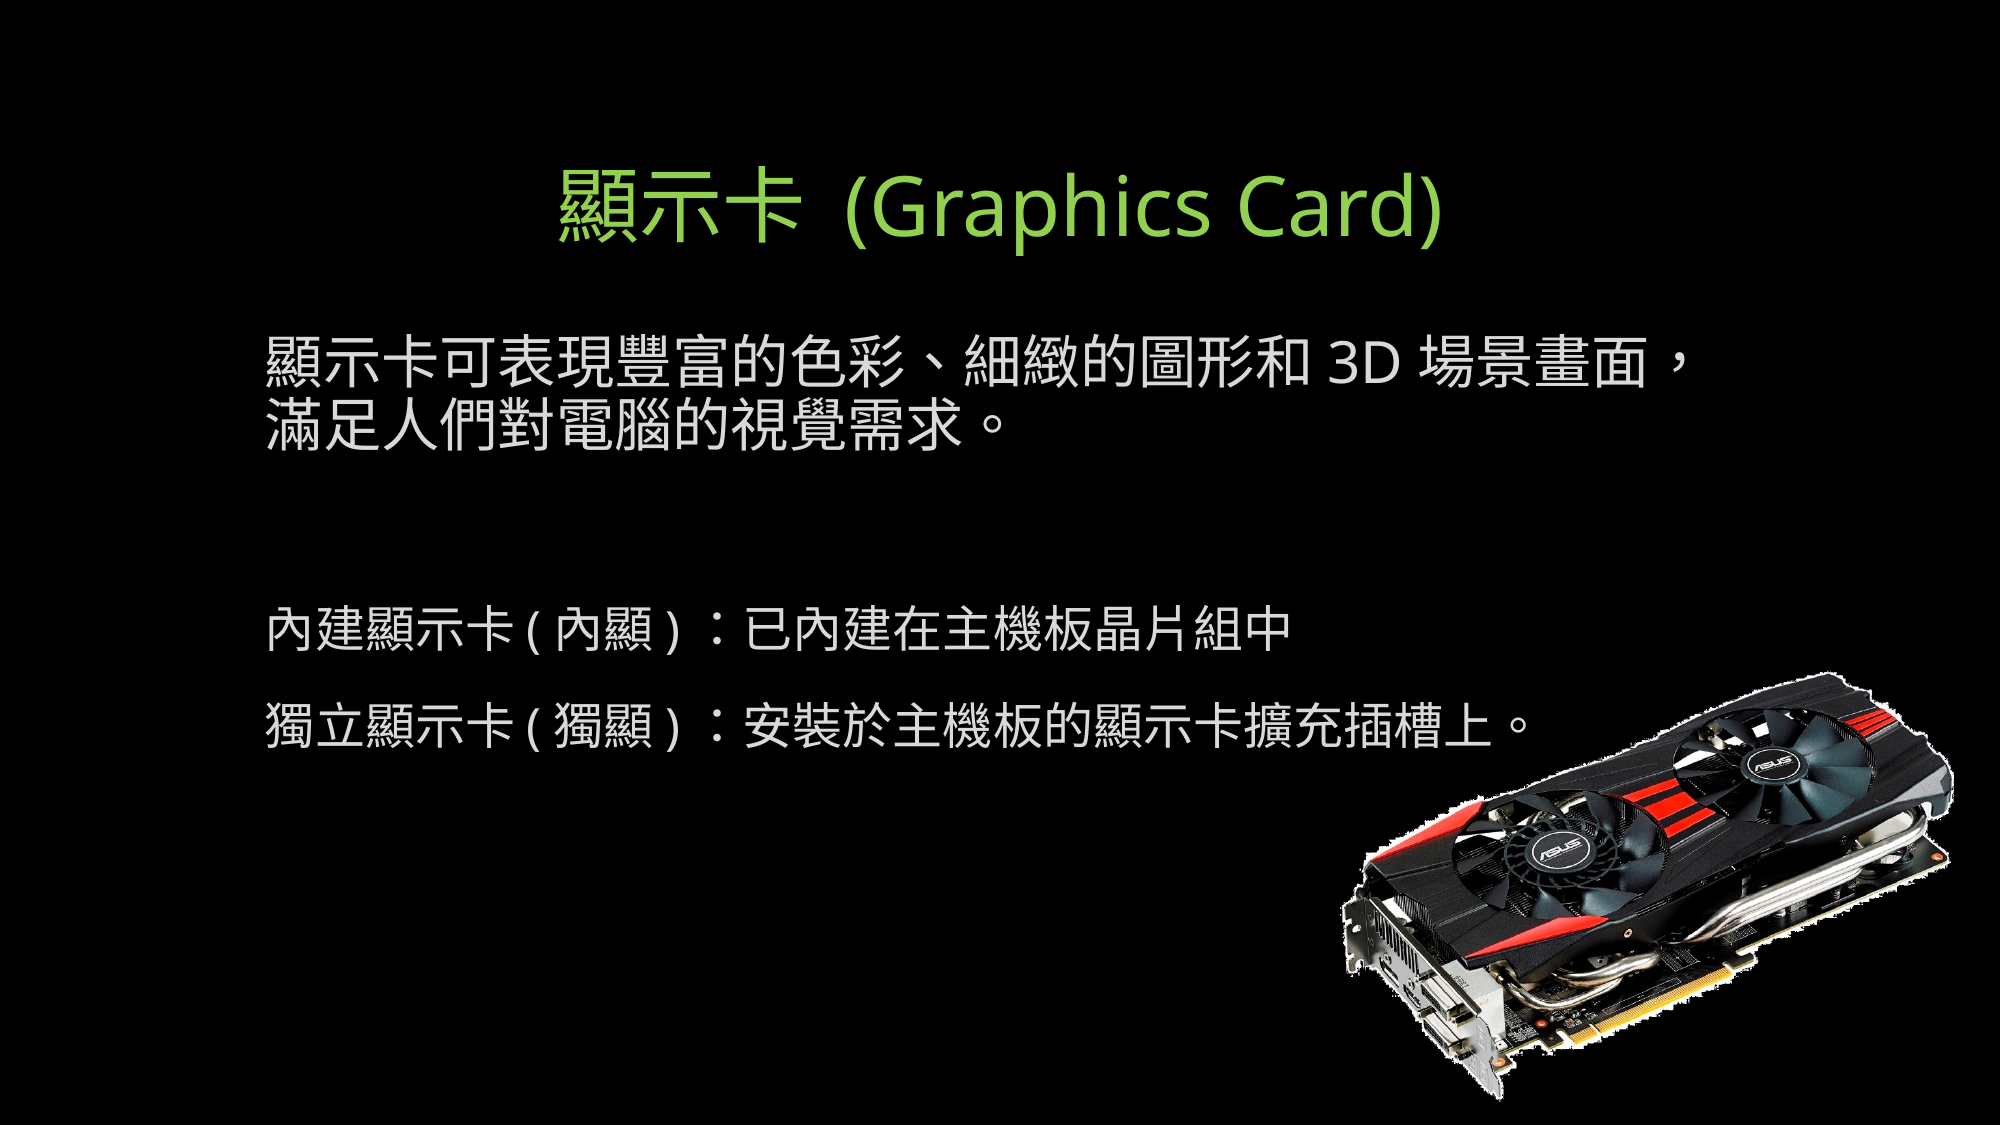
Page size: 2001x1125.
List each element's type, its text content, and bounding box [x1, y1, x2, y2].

title 顯示卡 (Graphics Card) [249, 75, 1750, 263]
picture [1307, 637, 1988, 1125]
list 顯示卡可表現豐富的色彩、細緻的圖形和3D場景畫面，滿足人們對電腦的視覺需求。 內建顯示卡(內顯)：已內建在主機板晶片組中 獨立顯示卡(獨顯)：安裝於主機板的顯示卡擴充插槽上。 [249, 326, 1750, 1027]
